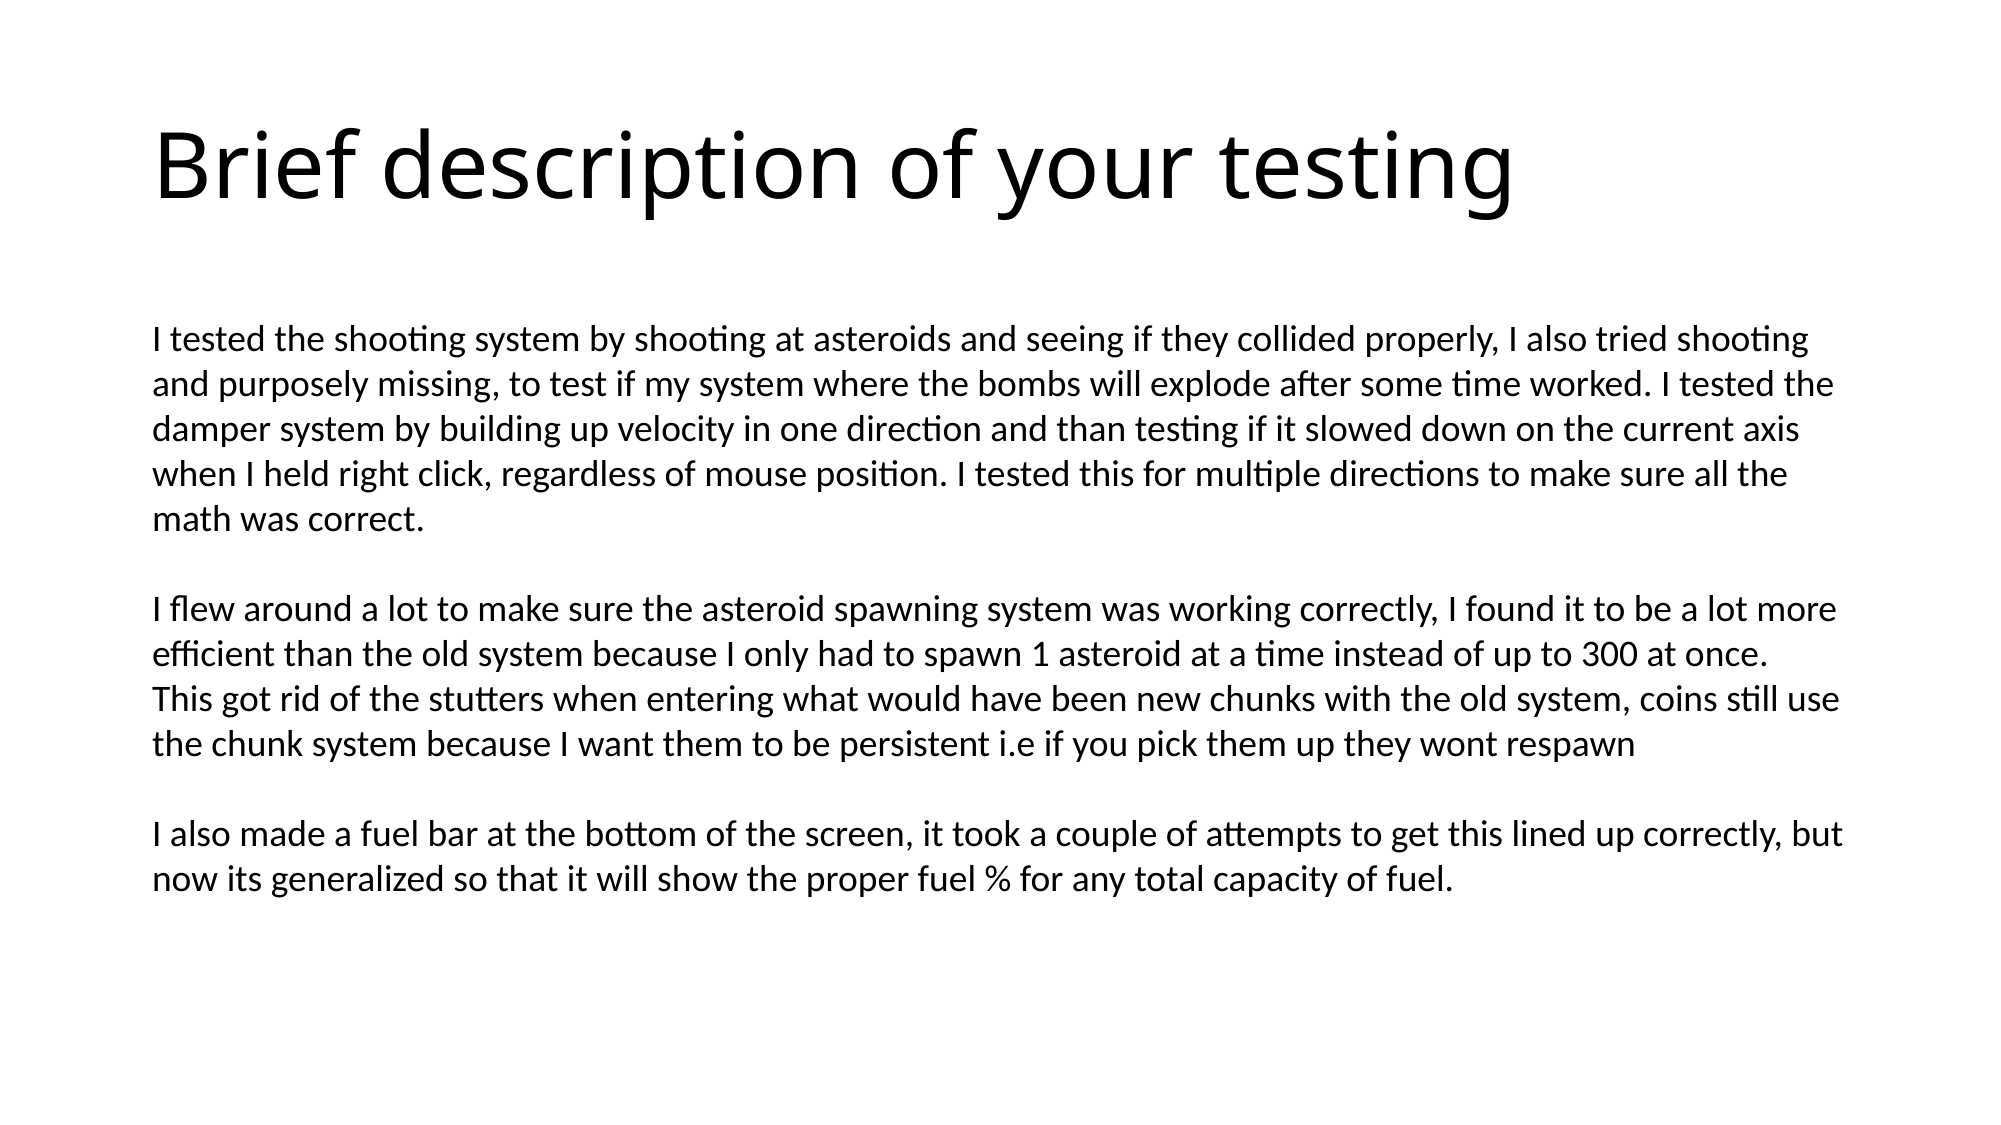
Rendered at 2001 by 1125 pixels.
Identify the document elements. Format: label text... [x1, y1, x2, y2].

text_box I tested the shooting system by shooting at asteroids and seeing if they collided properly, I also tried shooting and purposely missing, to test if my system where the bombs will explode after some time worked. I tested the damper system by building up velocity in one direction and than testing if it slowed down on the current axis when I held right click, regardless of mouse position. I tested this for multiple directions to make sure all the math was correct. I flew around a lot to make sure the asteroid spawning system was working correctly, I found it to be a lot more efficient than the old system because I only had to spawn 1 asteroid at a time instead of up to 300 at once. This got rid of the stutters when entering what would have been new chunks with the old system, coins still use the chunk system because I want them to be persistent i.e if you pick them up they wont respawn I also made a fuel bar at the bottom of the screen, it took a couple of attempts to get this lined up correctly, but now its generalized so that it will show the proper fuel % for any total capacity of fuel. [137, 306, 1863, 906]
title Brief description of your testing [137, 59, 1863, 278]
